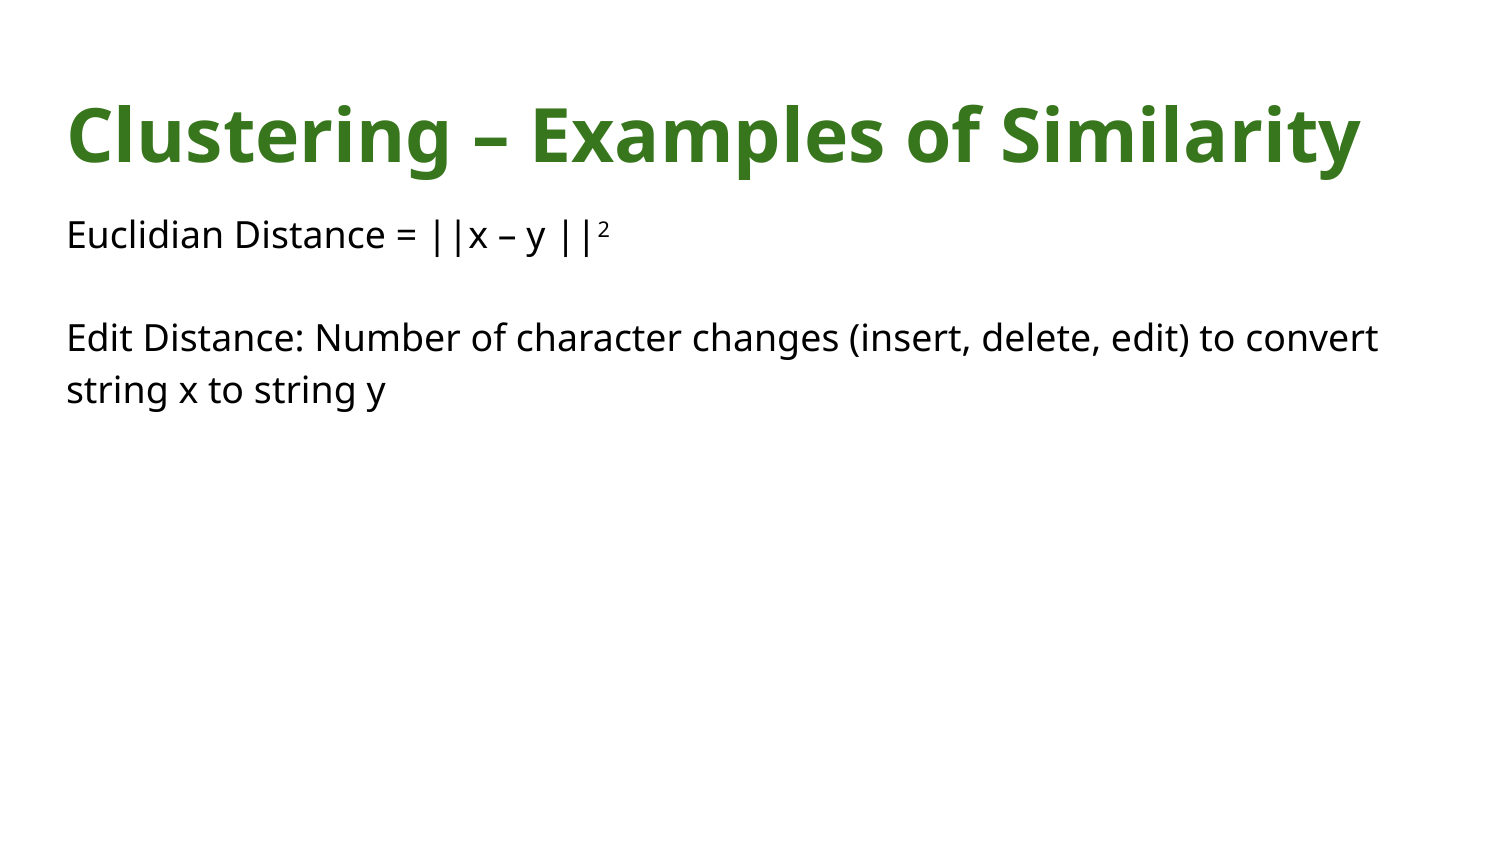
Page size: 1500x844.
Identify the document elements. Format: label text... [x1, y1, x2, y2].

title Clustering – Examples of Similarity [51, 72, 1449, 167]
list Euclidian Distance = ||x – y ||2 Edit Distance: Number of character changes (insert, delete, edit) to convert string x to string y [51, 189, 1449, 750]
